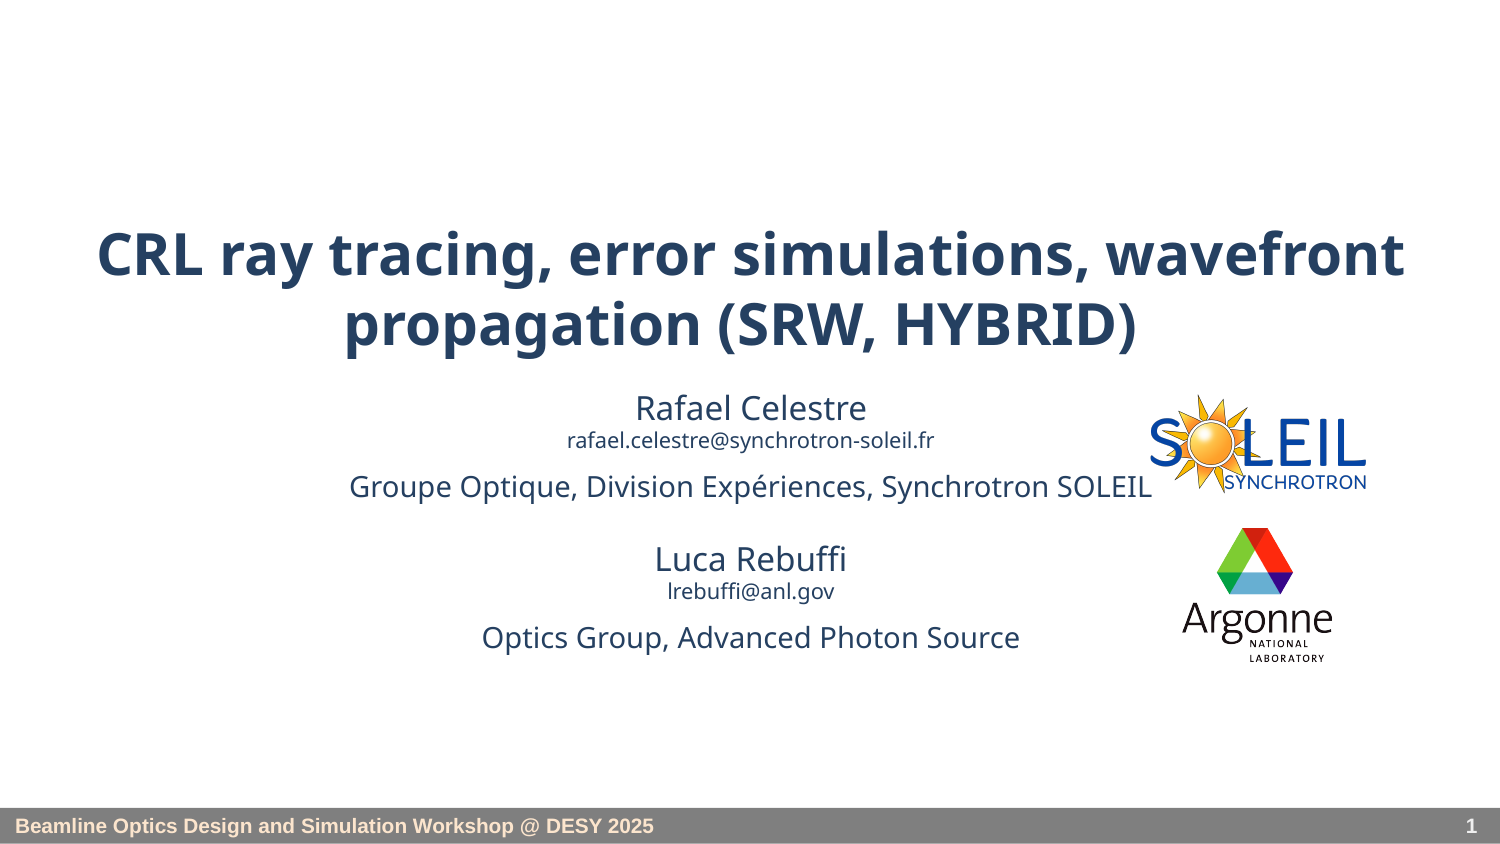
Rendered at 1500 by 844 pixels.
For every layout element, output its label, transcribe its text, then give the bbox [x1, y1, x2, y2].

picture [1165, 504, 1348, 686]
slide_number 1 [1379, 805, 1493, 844]
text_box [41, 209, 1461, 667]
